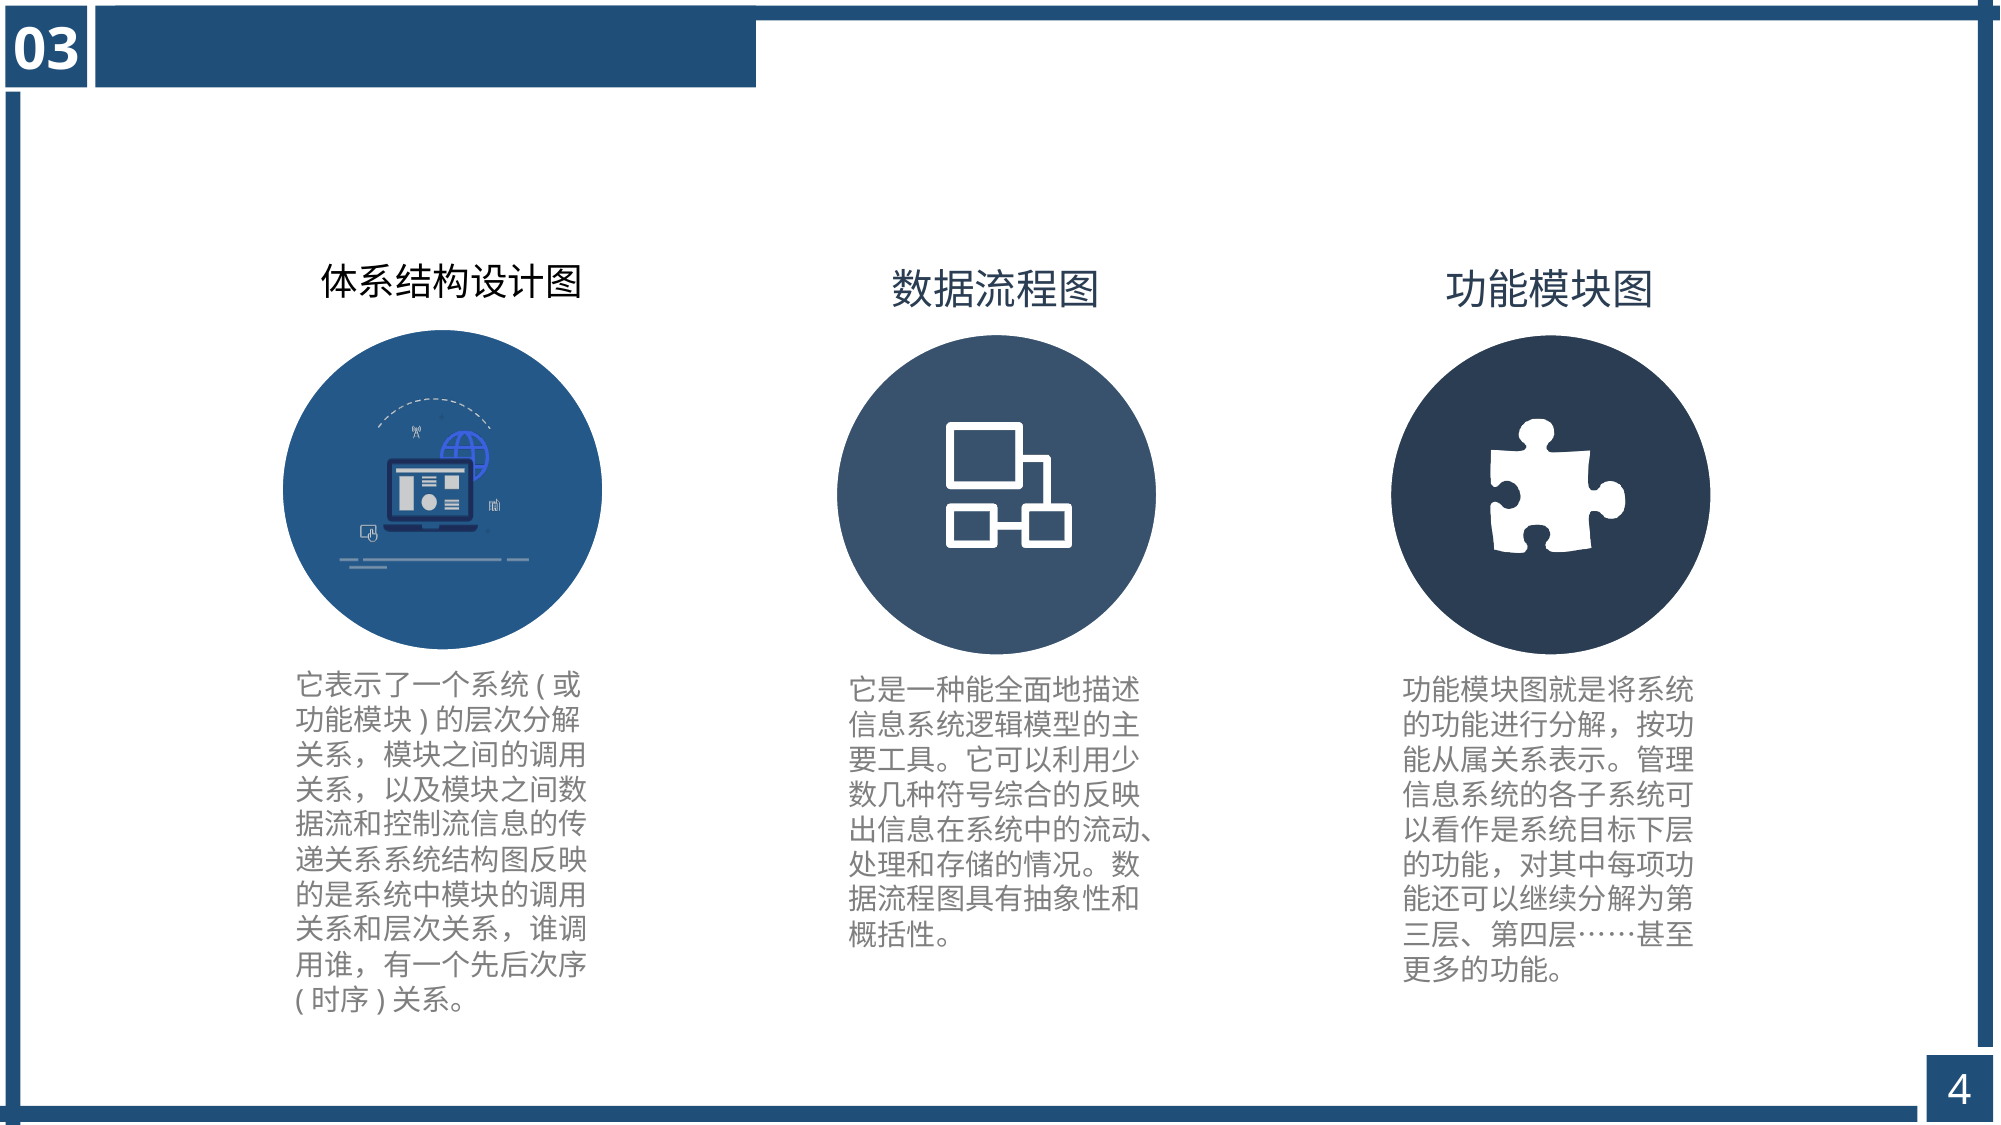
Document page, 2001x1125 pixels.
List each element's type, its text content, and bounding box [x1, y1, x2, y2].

text_box [0, 1105, 5, 1122]
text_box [1387, 255, 1715, 997]
text_box [756, 5, 1977, 21]
text_box [1842, 1055, 2000, 1125]
text_box [5, 91, 21, 1125]
text_box [95, 5, 756, 88]
text_box [1993, 5, 2000, 21]
text_box [21, 1105, 1918, 1122]
text_box 03 [5, 5, 88, 88]
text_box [279, 250, 606, 1028]
text_box [1977, 0, 1993, 1047]
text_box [833, 255, 1160, 962]
